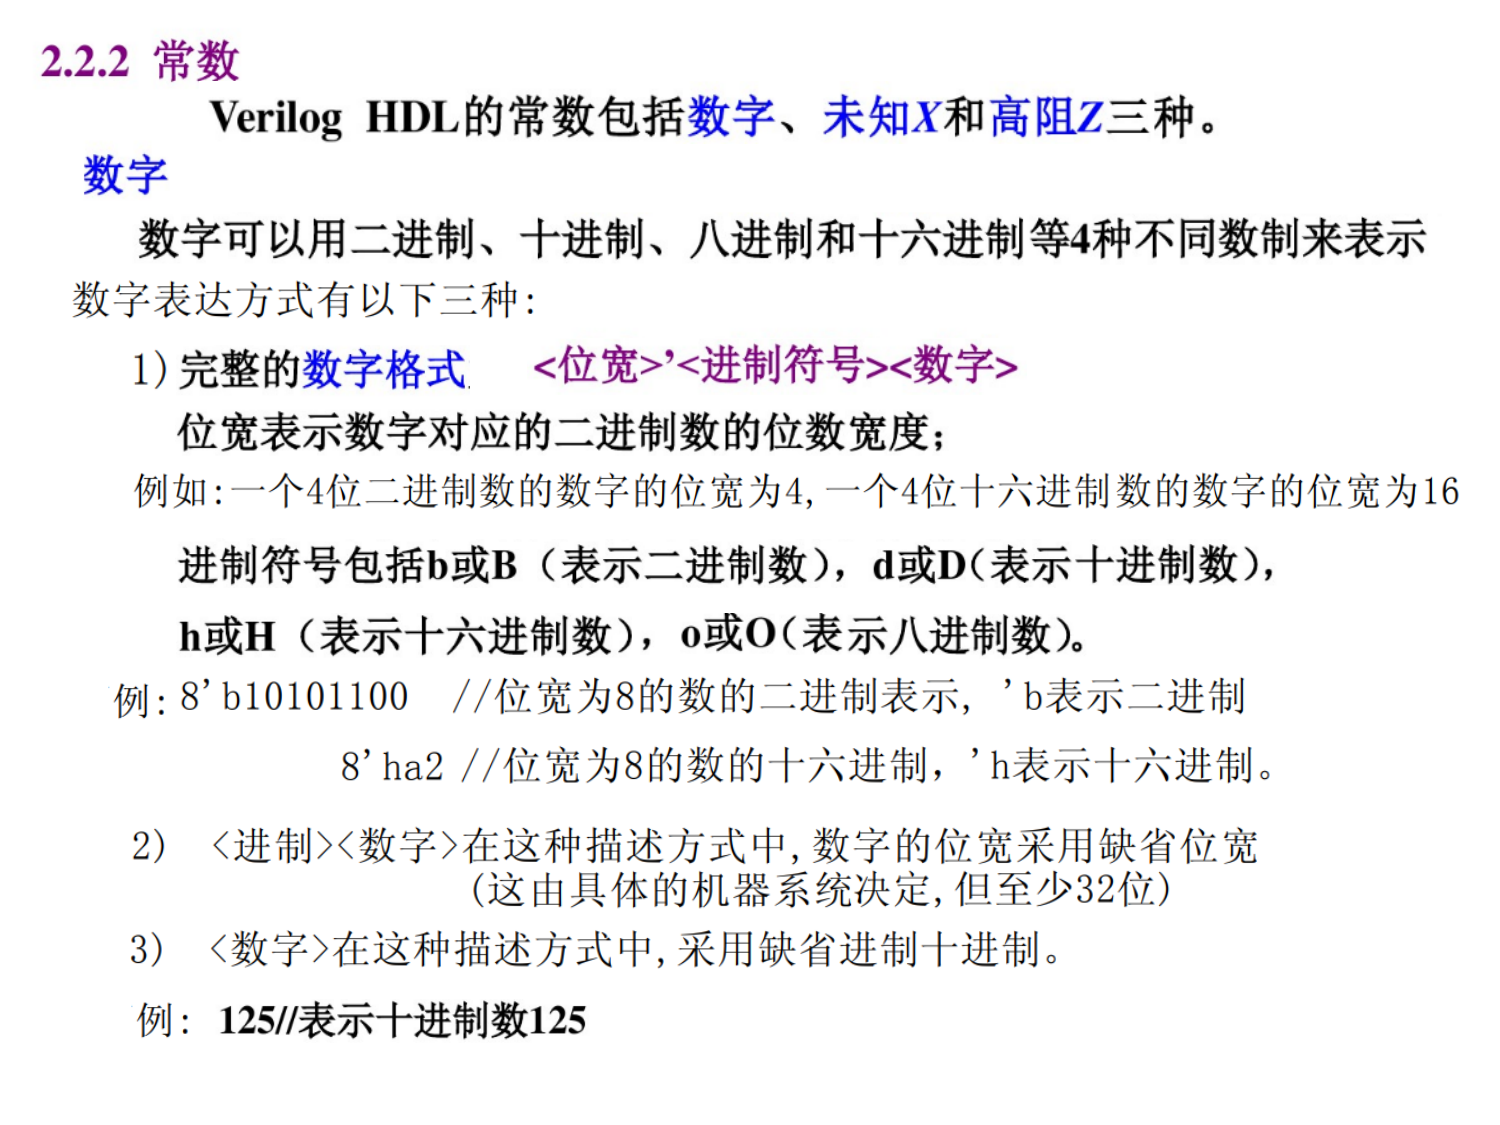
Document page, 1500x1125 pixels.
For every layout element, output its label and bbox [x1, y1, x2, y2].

picture [210, 999, 598, 1044]
picture [175, 538, 1285, 588]
picture [339, 738, 1272, 794]
picture [128, 210, 1442, 266]
picture [23, 23, 1233, 144]
picture [70, 140, 188, 204]
picture [116, 820, 1266, 914]
picture [70, 269, 1027, 395]
picture [105, 339, 470, 399]
picture [175, 405, 950, 456]
picture [105, 670, 1251, 727]
picture [128, 921, 1067, 979]
text_box [123, 456, 1466, 512]
picture [175, 613, 1090, 661]
picture [128, 995, 200, 1046]
